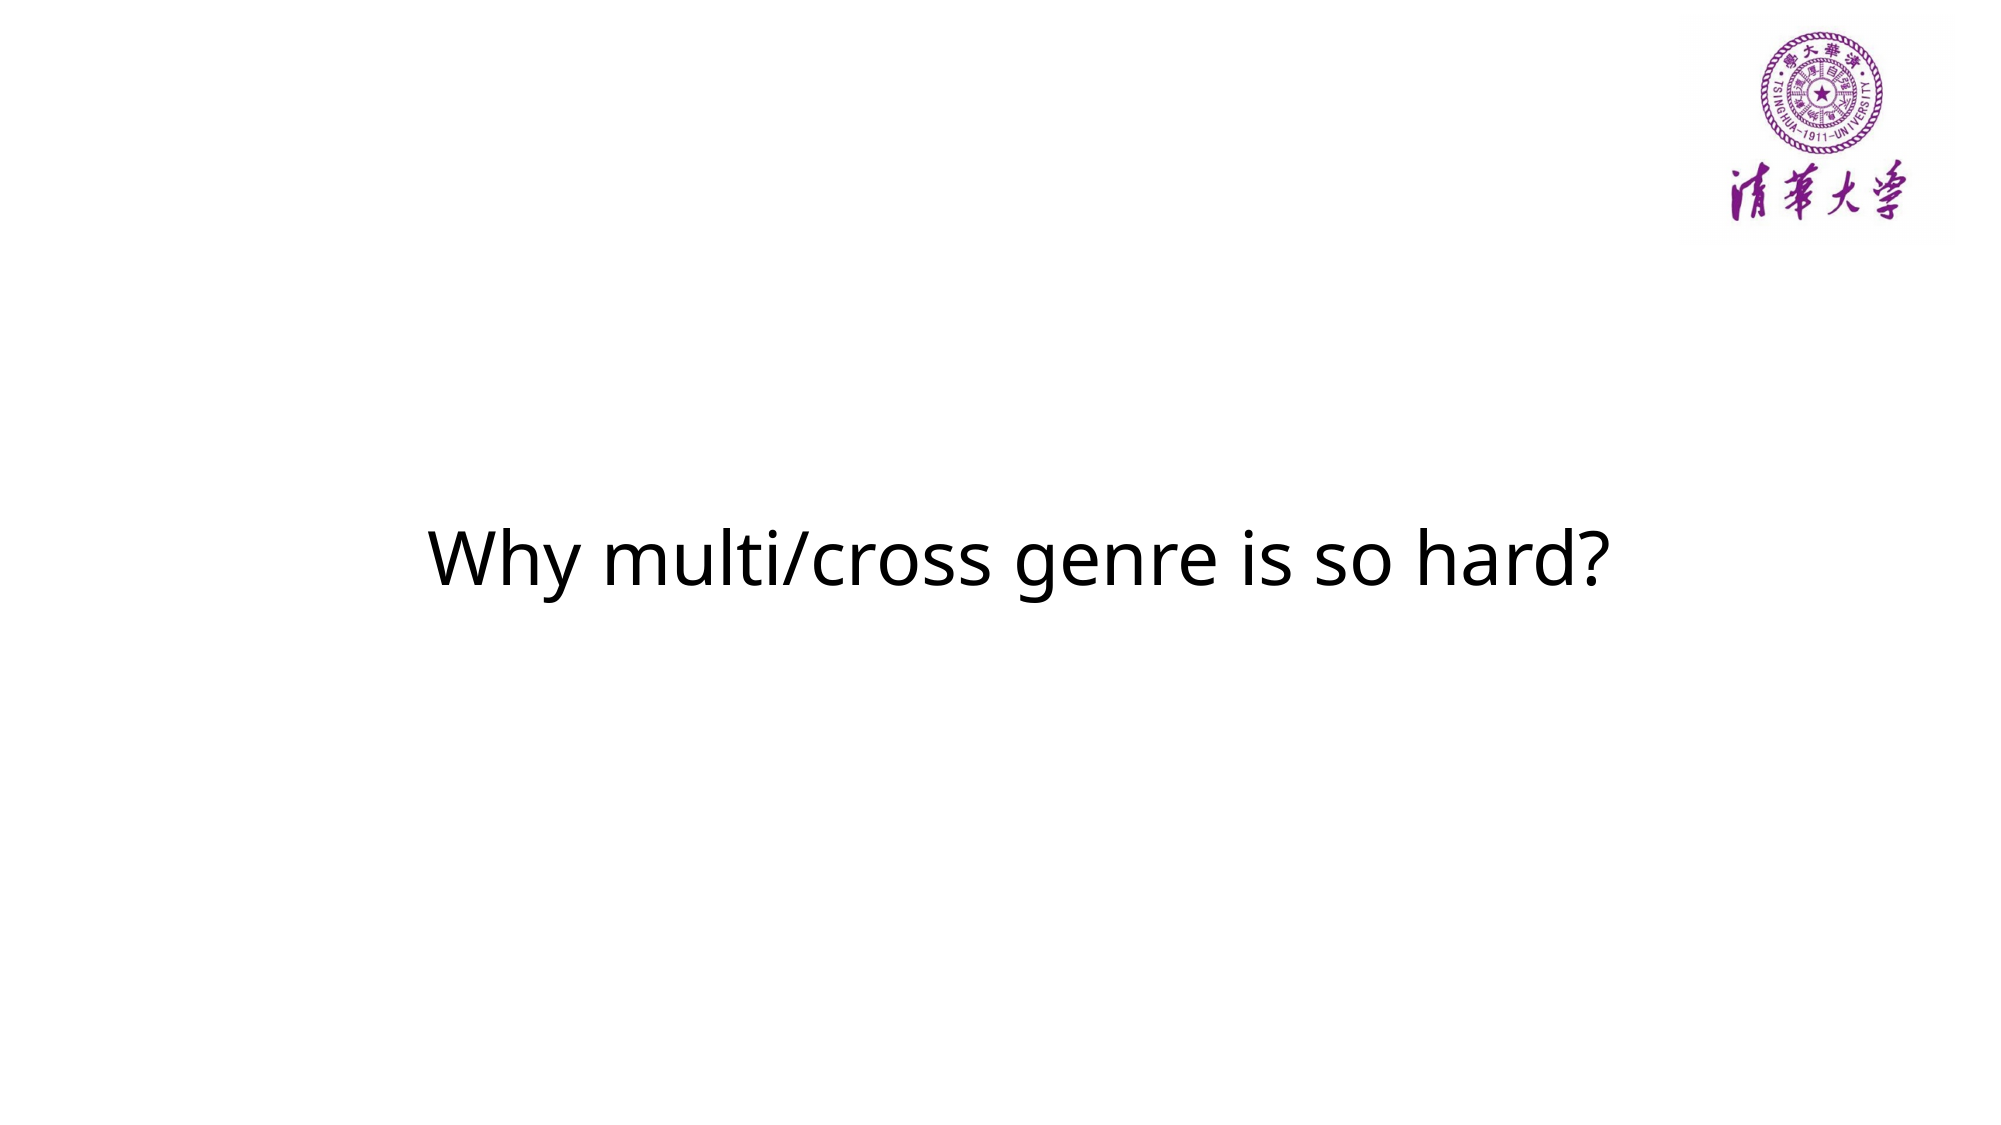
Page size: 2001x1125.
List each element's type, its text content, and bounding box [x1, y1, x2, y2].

list Why multi/cross genre is so hard? [412, 513, 1680, 675]
picture [1679, 14, 1955, 245]
